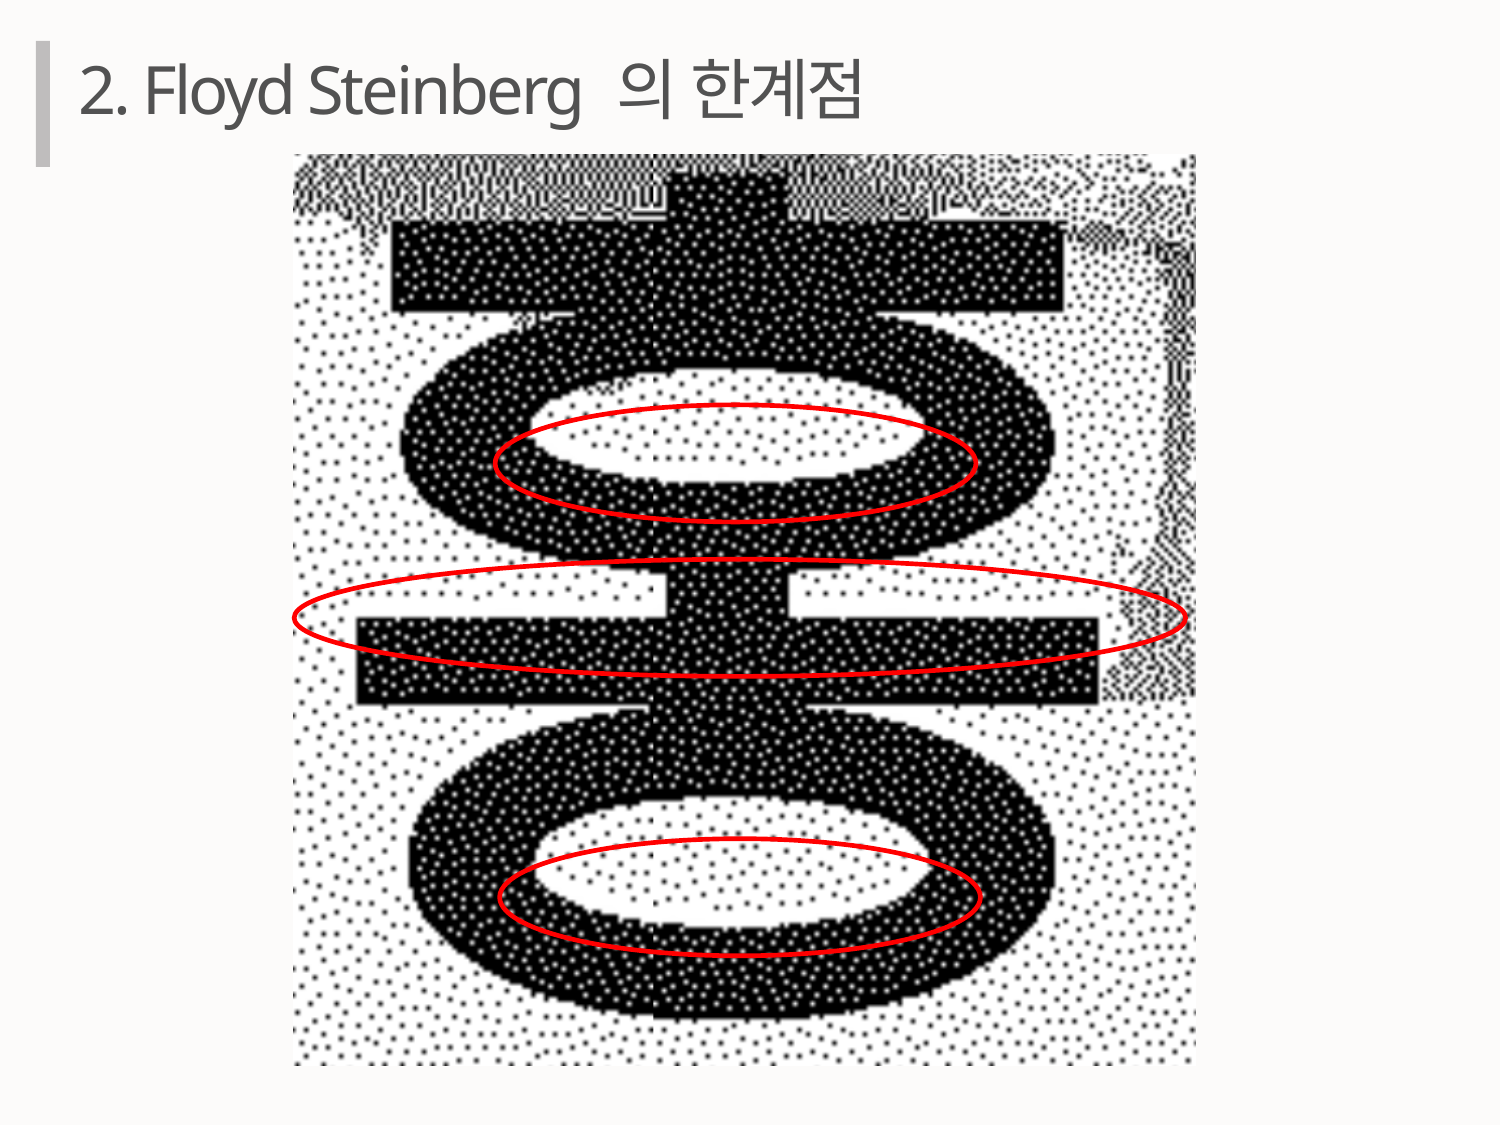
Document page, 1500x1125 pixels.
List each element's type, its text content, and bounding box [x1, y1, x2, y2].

picture [293, 154, 1196, 1066]
text_box 2. Floyd Steinberg 의 한계점 [63, 40, 884, 136]
text_box [35, 40, 51, 168]
